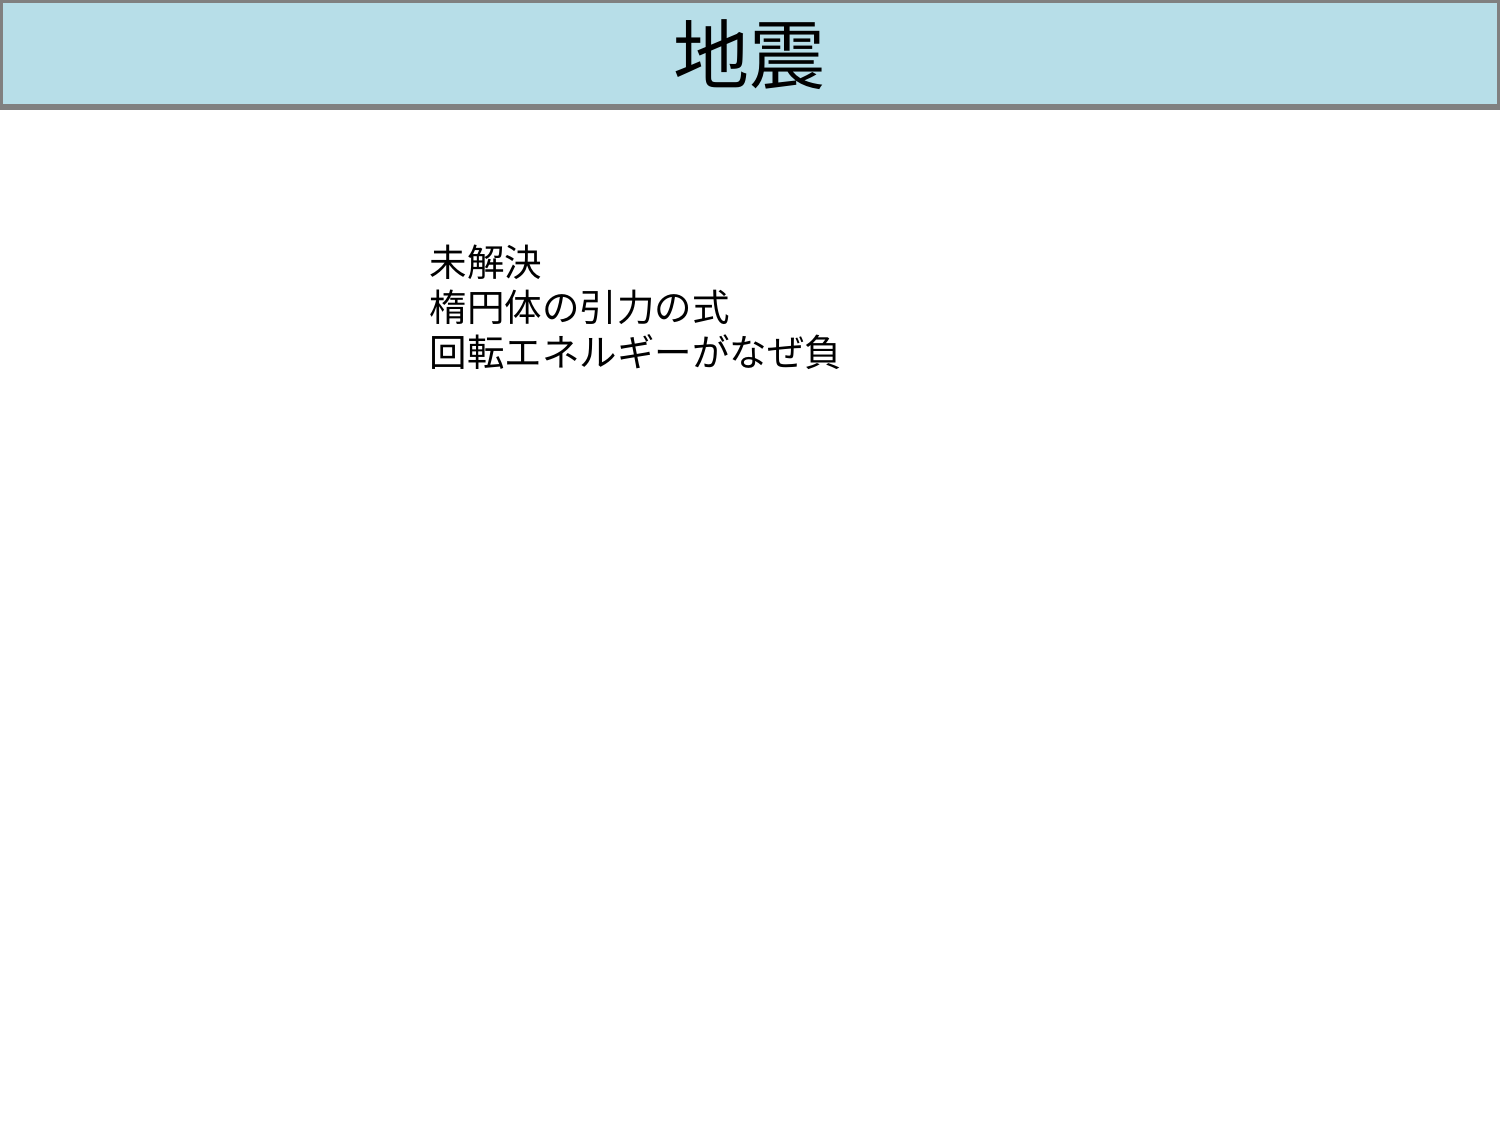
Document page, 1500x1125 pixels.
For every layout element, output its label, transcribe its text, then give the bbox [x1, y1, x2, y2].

title 地震 [0, 0, 1500, 107]
text_box 未解決 楕円体の引力の式 回転エネルギーがなぜ負 [415, 231, 858, 382]
